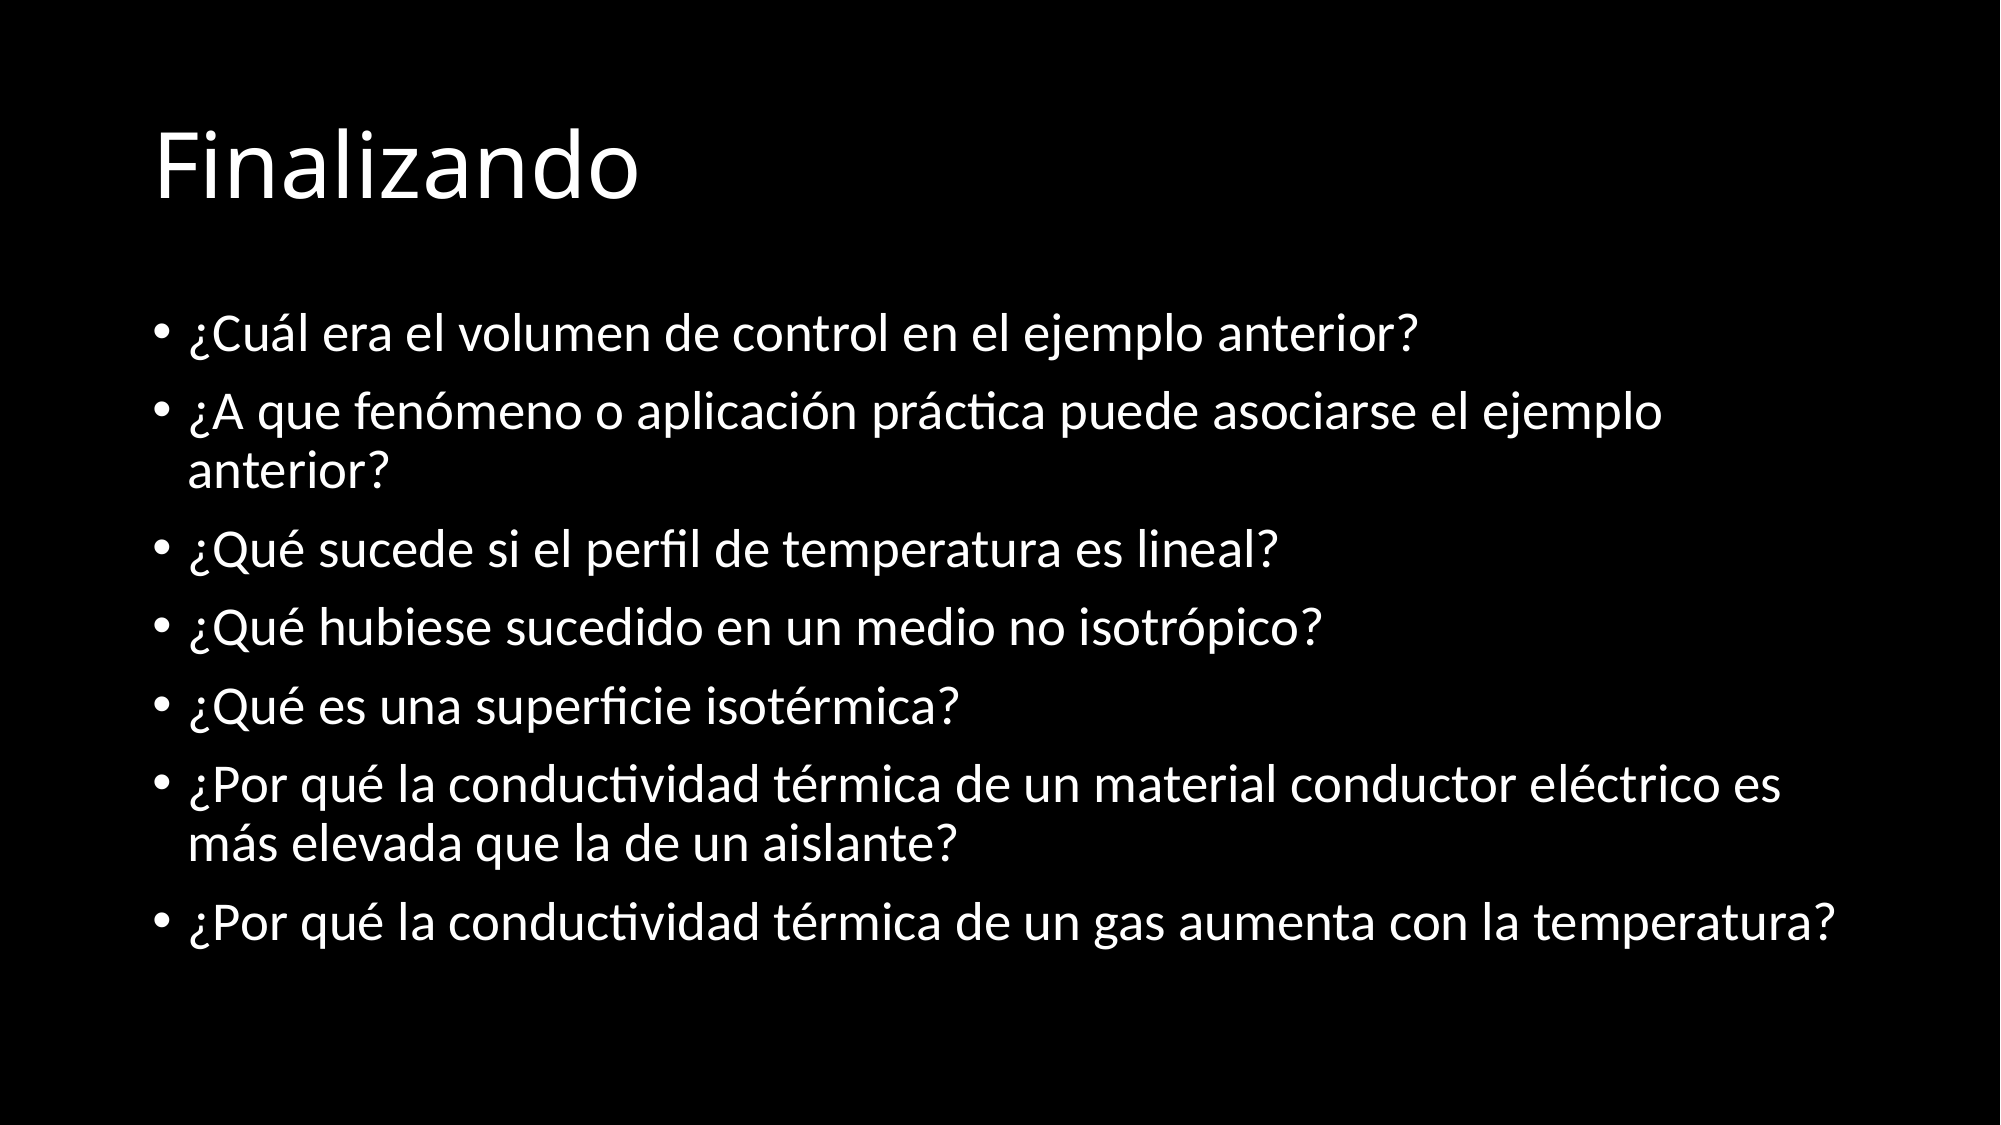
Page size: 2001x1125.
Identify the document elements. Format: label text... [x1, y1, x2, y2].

title Finalizando [137, 59, 1863, 278]
list ¿Cuál era el volumen de control en el ejemplo anterior? ¿A que fenómeno o aplicación práctica puede asociarse el ejemplo anterior? ¿Qué sucede si el perfil de temperatura es lineal? ¿Qué hubiese sucedido en un medio no isotrópico? ¿Qué es una superficie isotérmica? ¿Por qué la conductividad térmica de un material conductor eléctrico es más elevada que la de un aislante? ¿Por qué la conductividad térmica de un gas aumenta con la temperatura? [137, 296, 1863, 1011]
